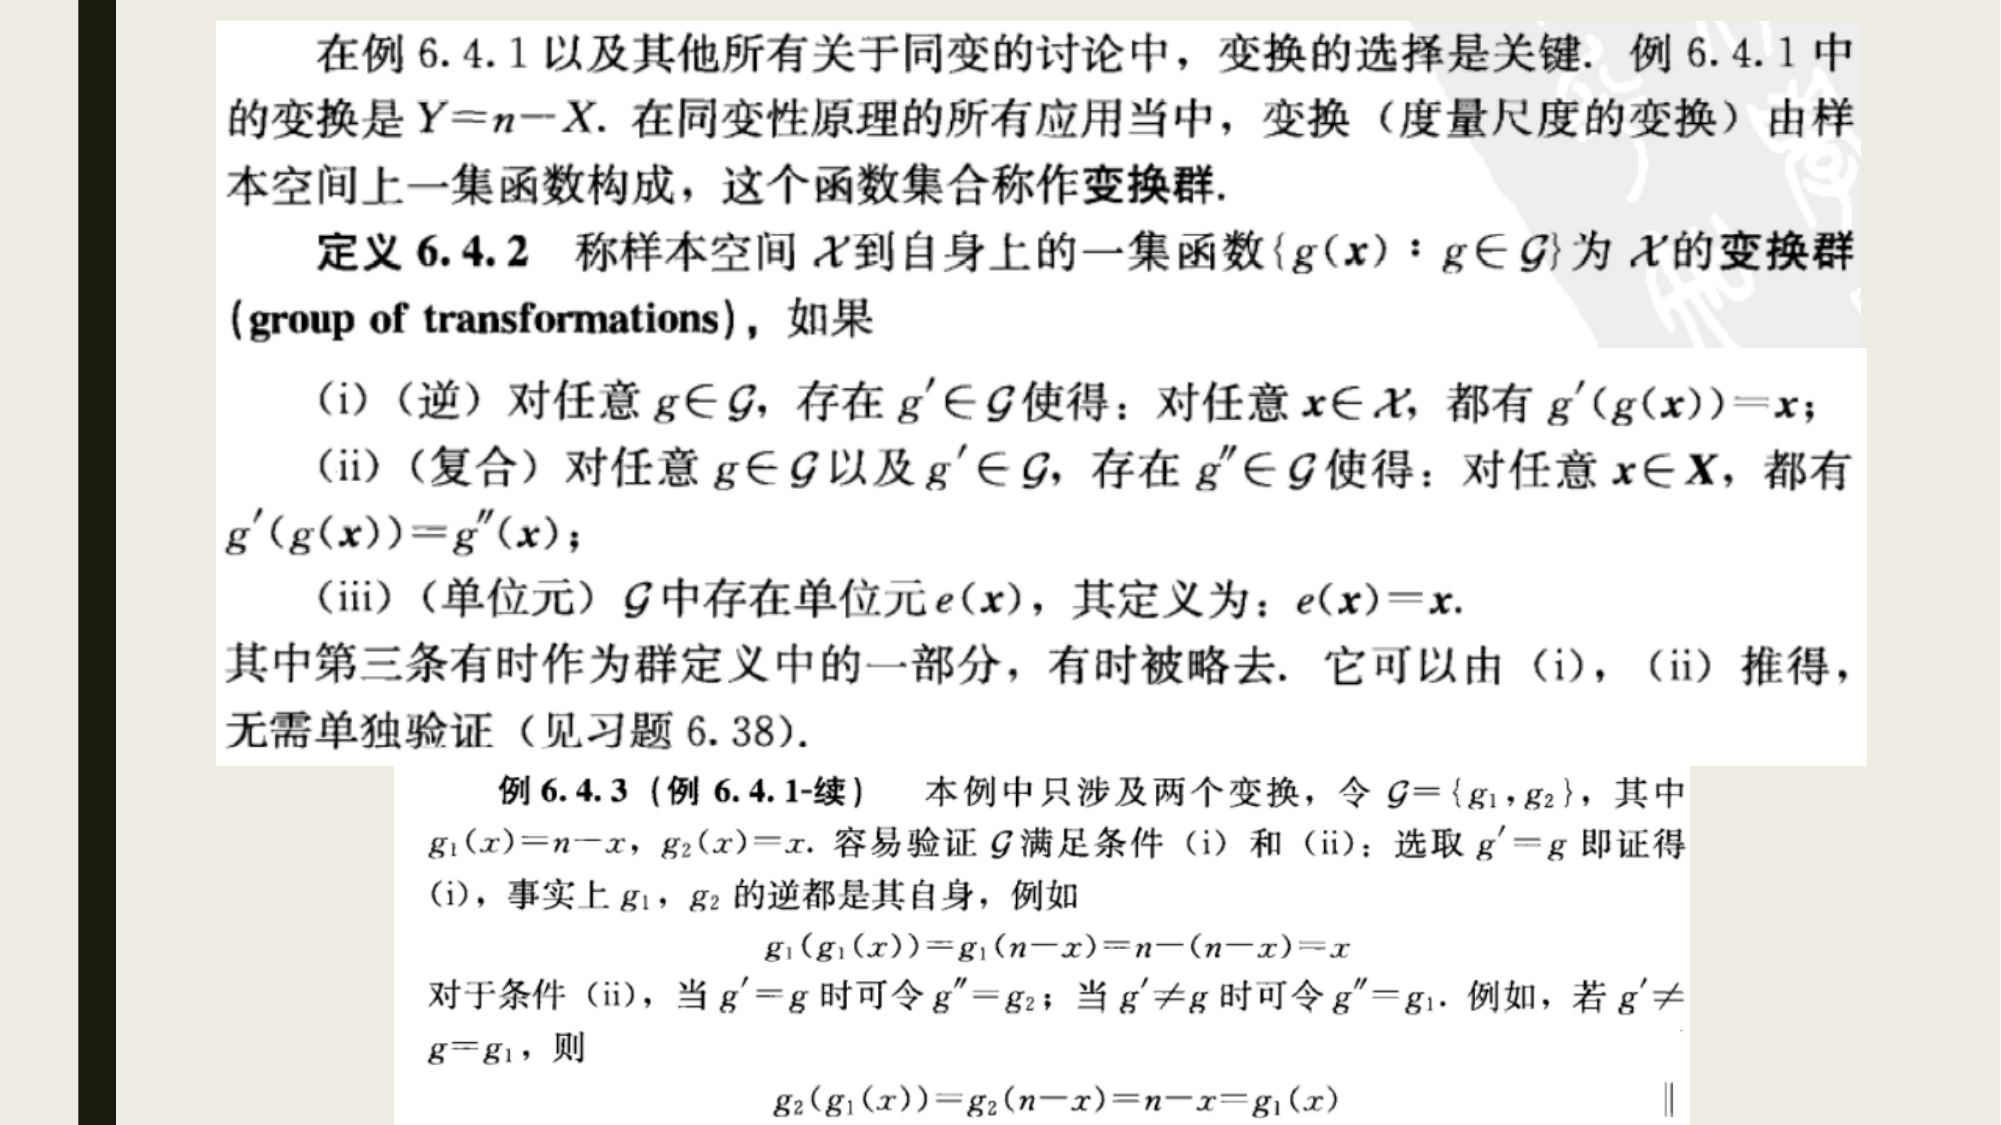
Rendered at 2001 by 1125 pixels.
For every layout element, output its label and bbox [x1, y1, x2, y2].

picture [216, 21, 1867, 1125]
